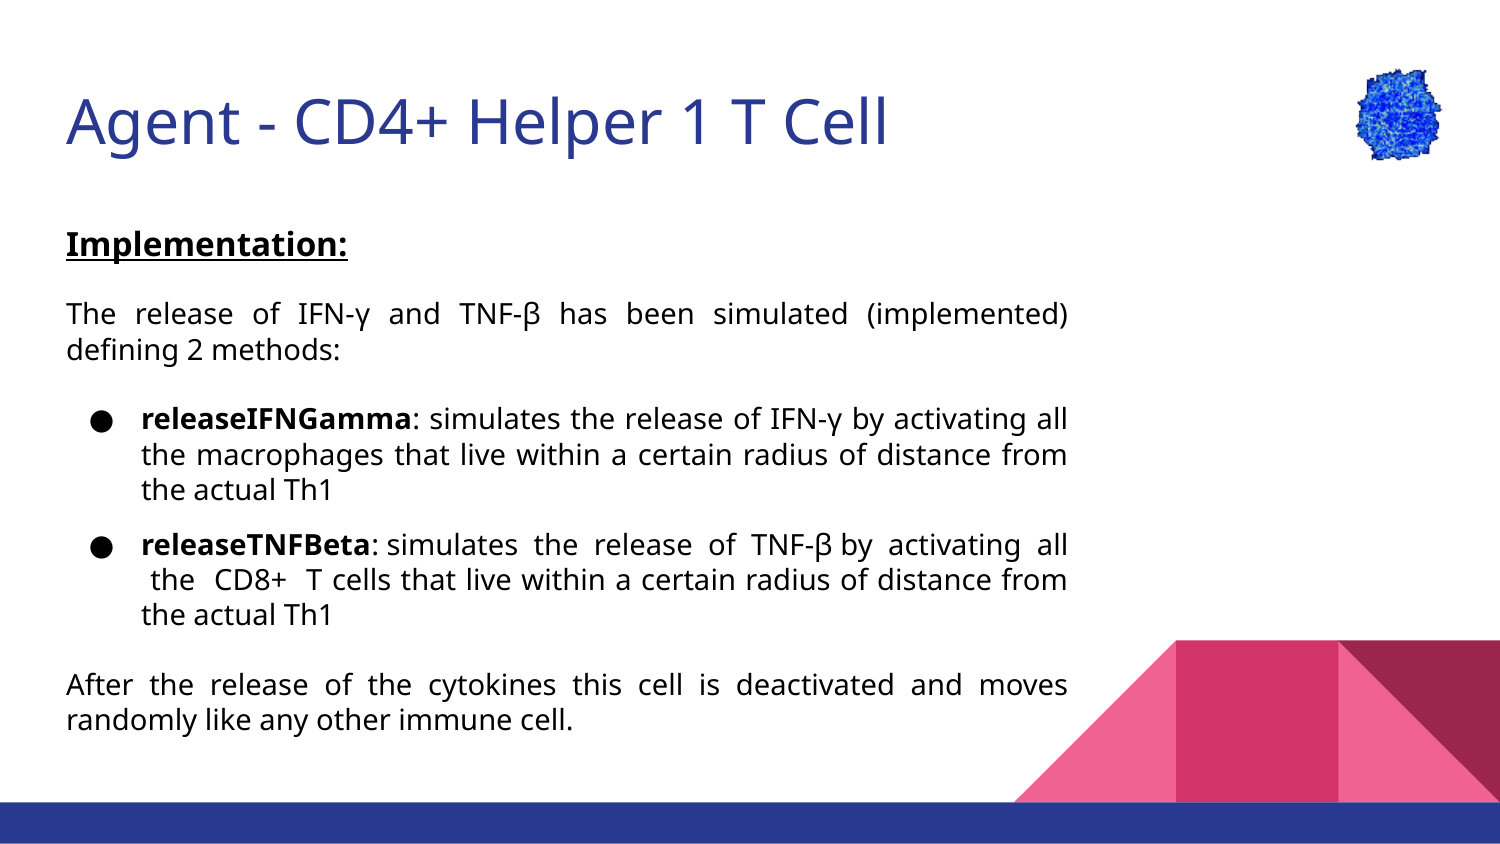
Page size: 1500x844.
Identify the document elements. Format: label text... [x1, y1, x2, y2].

list Implementation: The release of IFN-γ and TNF-β has been simulated (implemented) defining 2 methods: releaseIFNGamma: simulates the release of IFN-γ by activating all the macrophages that live within a certain radius of distance from the actual Th1 releaseTNFBeta: simulates the release of TNF-β by activating all the CD8+ T cells that live within a certain radius of distance from the actual Th1 After the release of the cytokines this cell is deactivated and moves randomly like any other immune cell. [51, 201, 1085, 750]
title Agent - CD4+ Helper 1 T Cell [51, 67, 1346, 167]
picture [1348, 66, 1450, 168]
